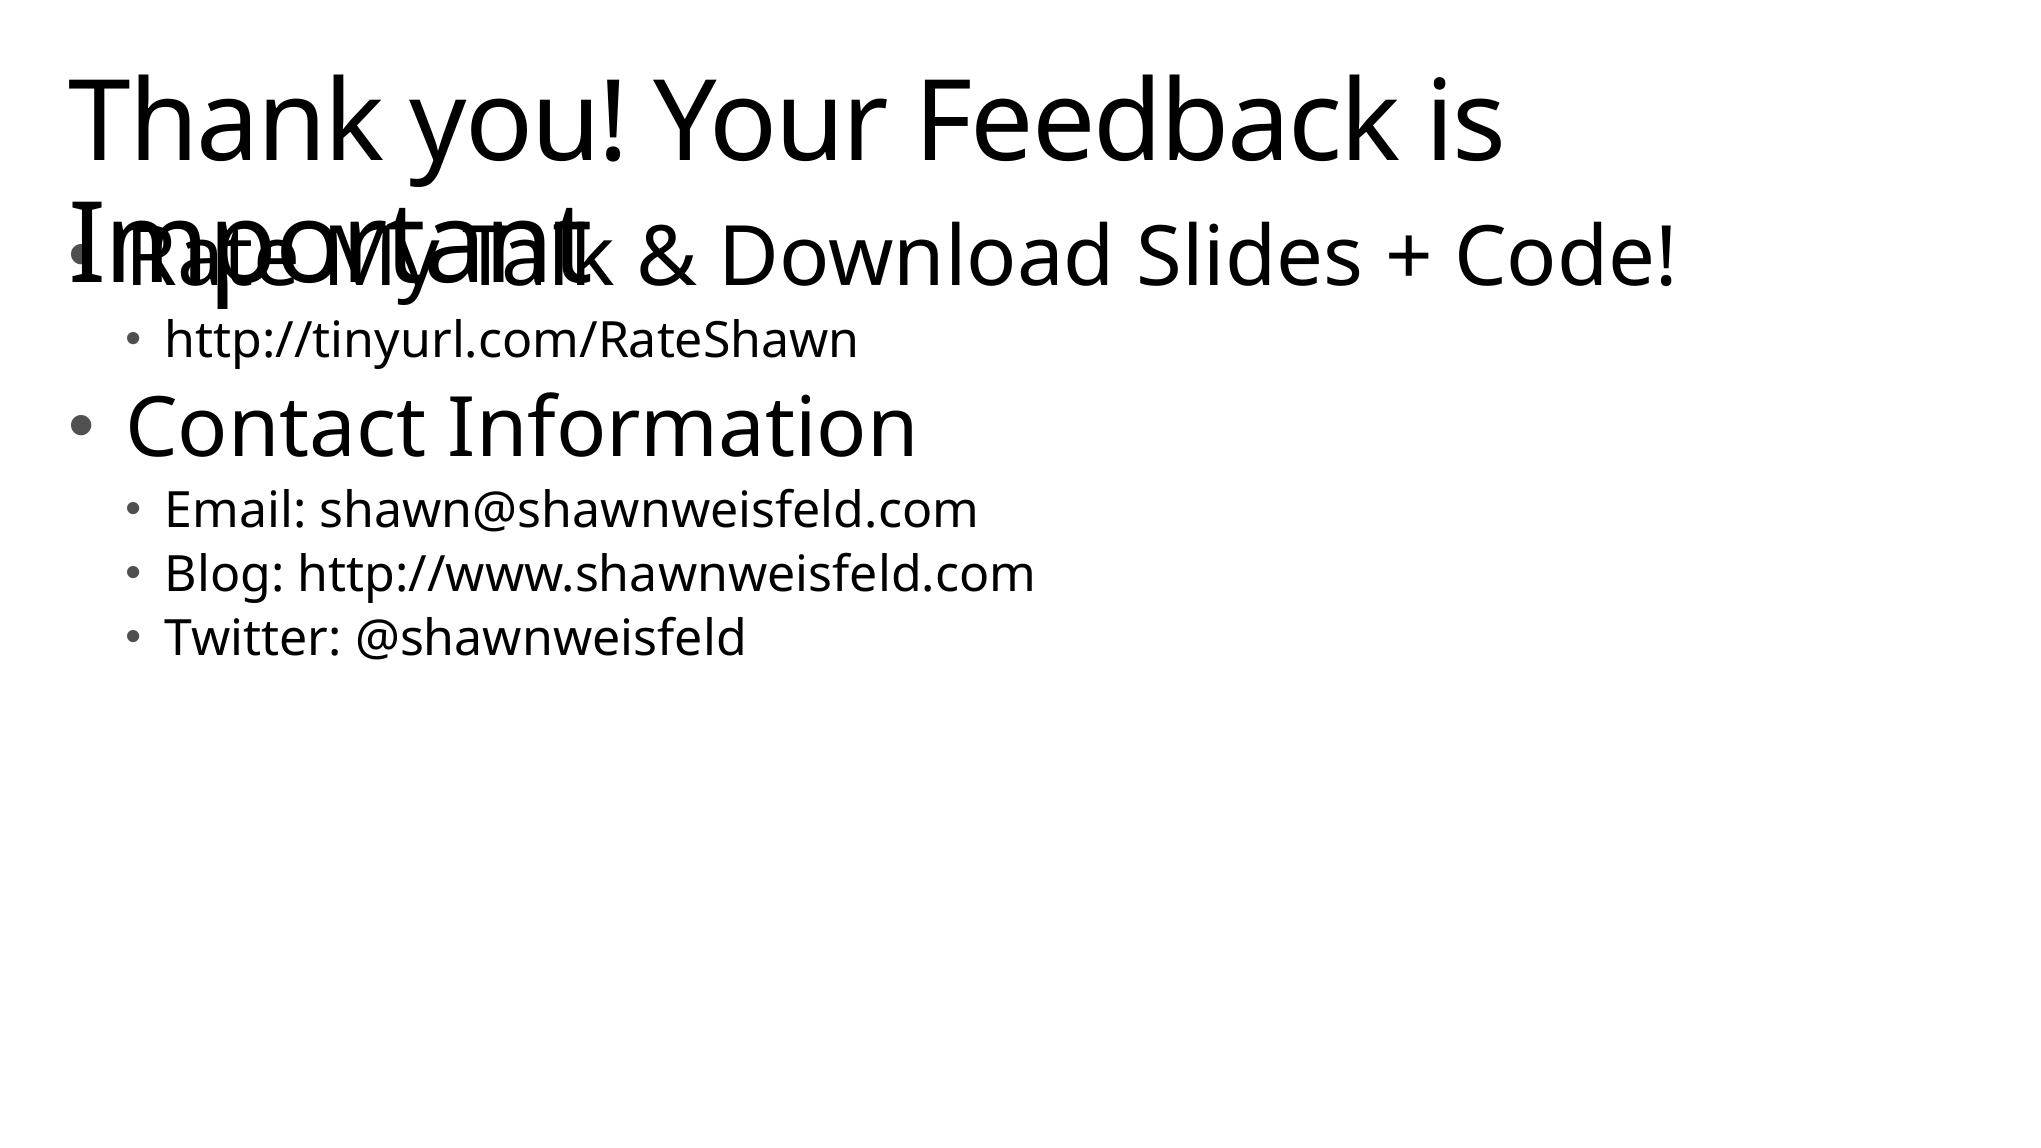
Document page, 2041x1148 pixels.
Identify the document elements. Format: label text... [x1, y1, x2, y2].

title Thank you! Your Feedback is Important [45, 48, 1996, 199]
list Rate My Talk & Download Slides + Code! http://tinyurl.com/RateShawn Contact Information Email: shawn@shawnweisfeld.com Blog: http://www.shawnweisfeld.com Twitter: @shawnweisfeld [45, 199, 1996, 809]
